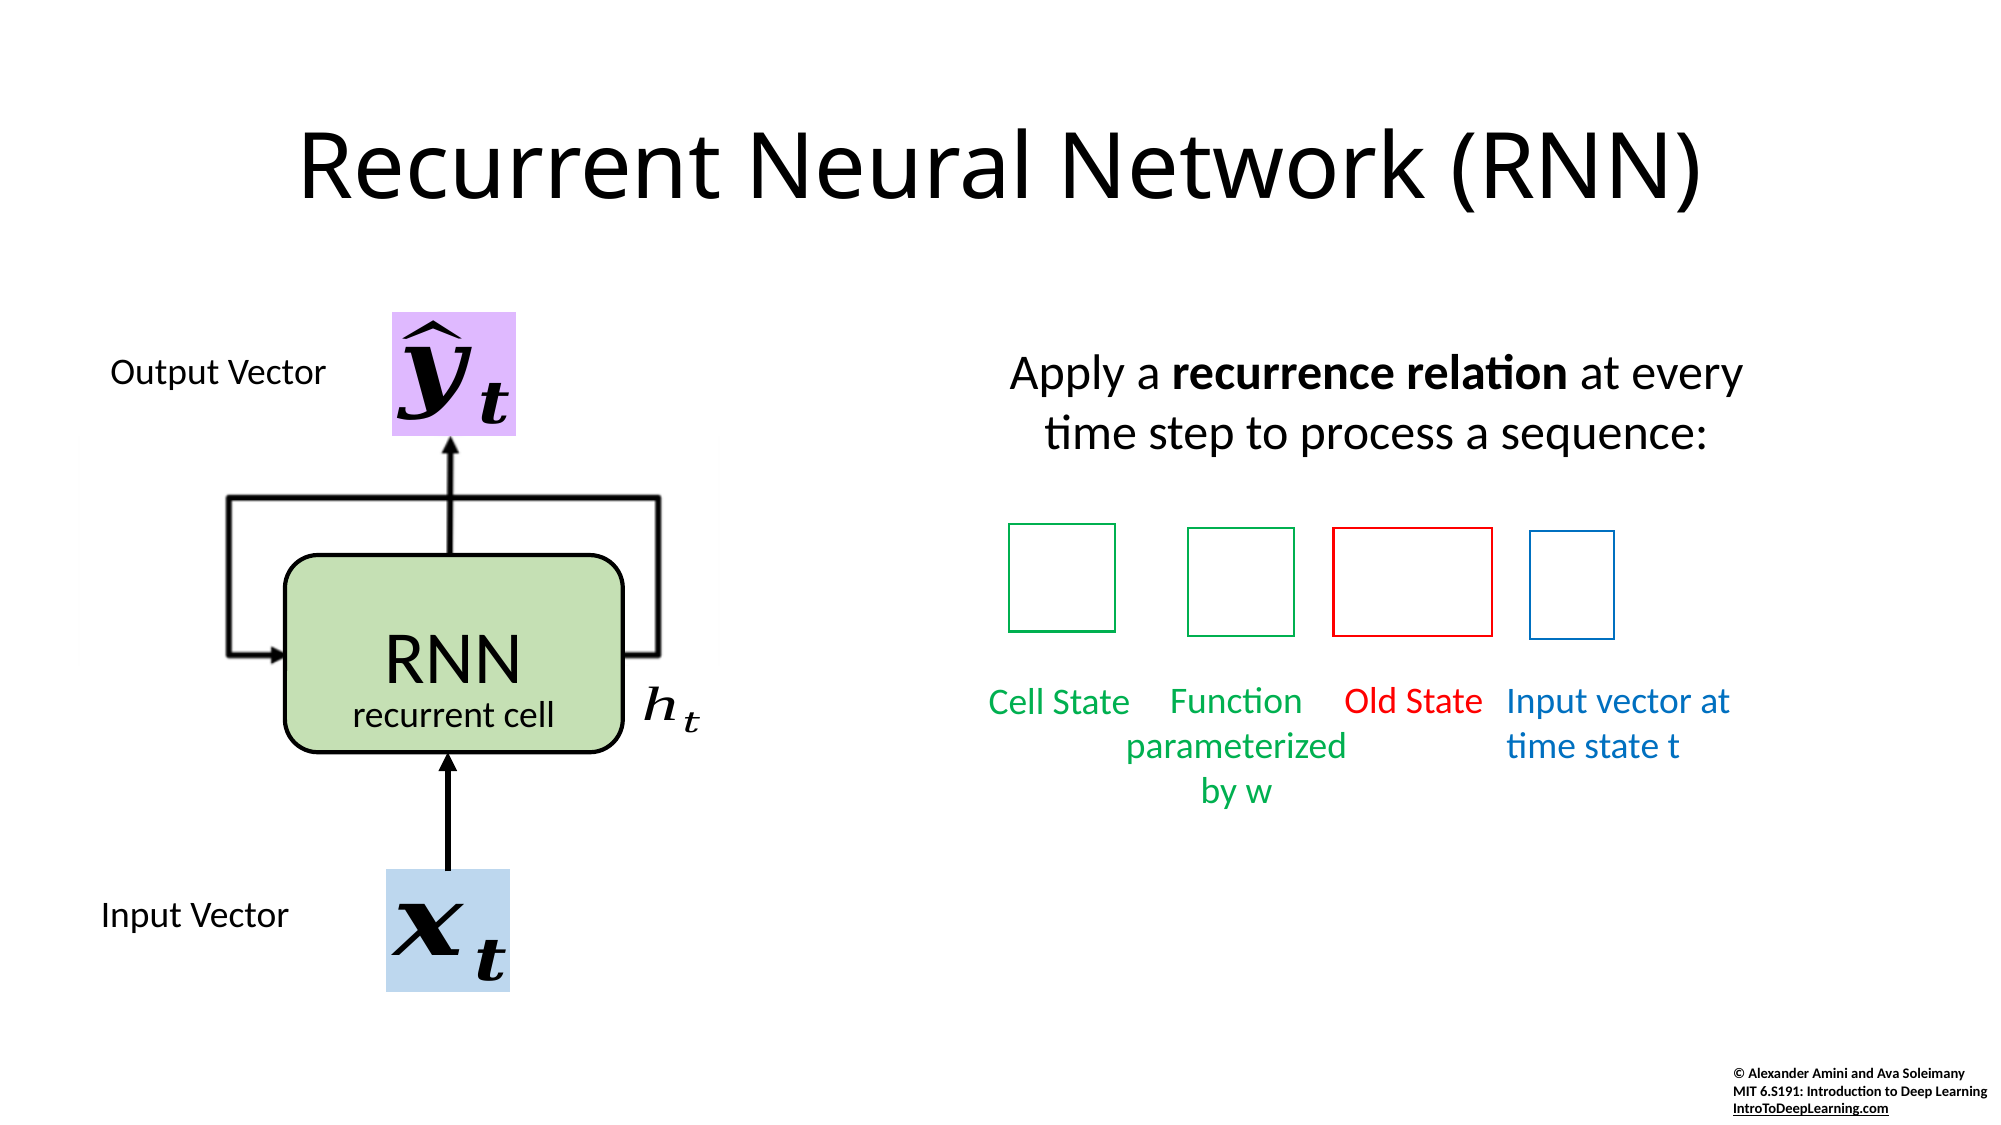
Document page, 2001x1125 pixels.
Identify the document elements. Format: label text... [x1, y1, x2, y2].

text_box Input Vector [86, 882, 382, 943]
text_box [1008, 523, 1116, 633]
text_box Old State [1325, 669, 1491, 729]
text_box recurrent cell [306, 683, 602, 743]
picture [78, 435, 720, 666]
text_box Output Vector [95, 339, 372, 400]
text_box [1529, 530, 1615, 640]
text_box Apply a recurrence relation at every time step to process a sequence: [967, 332, 1787, 467]
text_box Input vector at time state t [1491, 669, 1771, 774]
text_box [1332, 527, 1493, 637]
text_box RNN [283, 666, 624, 754]
text_box Cell State [973, 669, 1102, 730]
text_box [1187, 527, 1295, 637]
title Recurrent Neural Network (RNN) [137, 59, 1863, 278]
text_box Function parameterized by w [1102, 669, 1371, 819]
